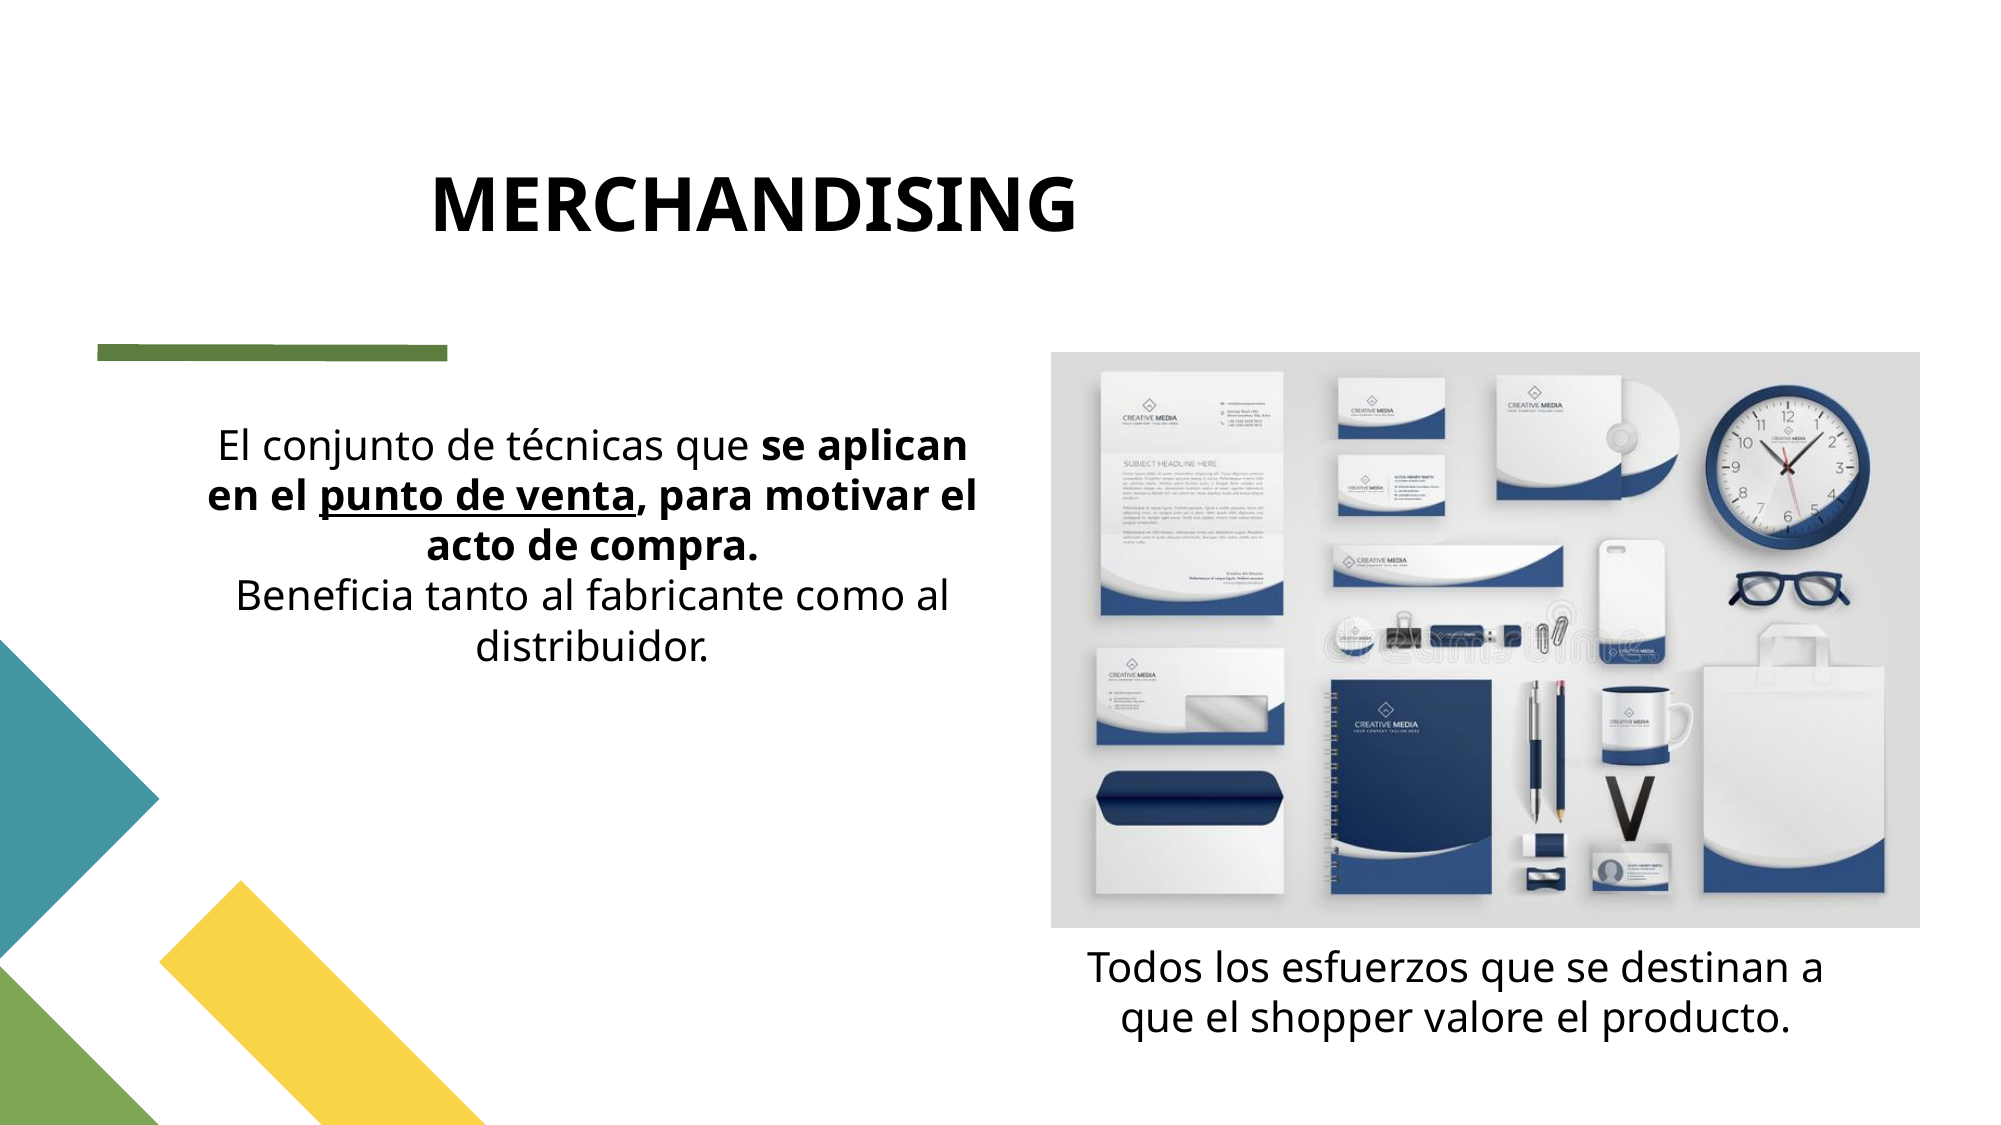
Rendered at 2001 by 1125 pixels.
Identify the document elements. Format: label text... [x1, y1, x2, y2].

text_box Todos los esfuerzos que se destinan a que el shopper valore el producto. [1049, 933, 1863, 1048]
text_box MERCHANDISING [0, 149, 1687, 231]
text_box El conjunto de técnicas que se aplican en el punto de venta, para motivar el acto de compra. Beneficia tanto al fabricante como al distribuidor. [186, 411, 1000, 677]
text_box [0, 639, 486, 1125]
picture [1051, 352, 1920, 928]
